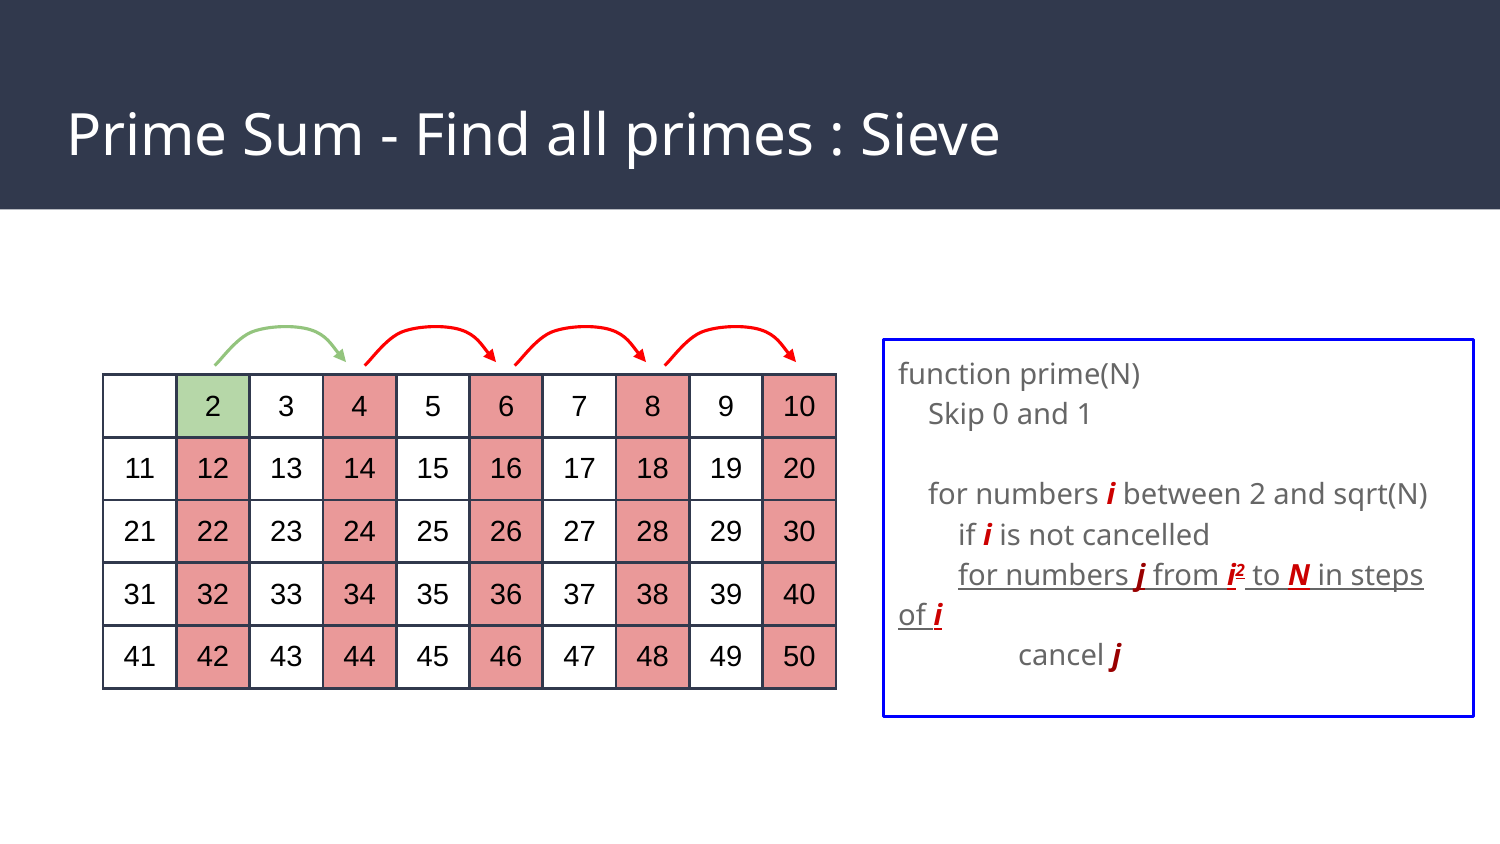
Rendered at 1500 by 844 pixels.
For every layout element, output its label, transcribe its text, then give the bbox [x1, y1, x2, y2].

table_header 10 [764, 376, 835, 436]
table_cell 46 [471, 627, 541, 687]
table_header 7 [544, 376, 615, 436]
table_cell 49 [691, 627, 761, 687]
table_cell 19 [691, 439, 761, 499]
text_box [514, 326, 647, 366]
table_cell 30 [764, 501, 835, 561]
table_cell 39 [691, 564, 761, 624]
table_header 3 [251, 376, 322, 436]
table_cell 43 [251, 627, 322, 687]
text_box function prime(N) Skip 0 and 1 for numbers i between 2 and sqrt(N) if i is not cancelled for numbers j from i2 to N in steps of i cancel j [883, 339, 1474, 717]
table_cell 14 [324, 439, 395, 499]
text_box [664, 326, 797, 366]
table_cell 17 [544, 439, 615, 499]
table_cell 29 [691, 501, 761, 561]
table_header 8 [617, 376, 688, 436]
table_header 2 [178, 376, 248, 436]
table_cell 22 [178, 501, 248, 561]
table_header [104, 376, 175, 436]
table_cell 24 [324, 501, 395, 561]
table_cell 35 [398, 564, 468, 624]
table_cell 41 [104, 627, 175, 687]
table_cell 44 [324, 627, 395, 687]
table_cell 40 [764, 564, 835, 624]
table_cell 38 [617, 564, 688, 624]
table_cell 20 [764, 439, 835, 499]
table_cell 16 [471, 439, 541, 499]
table_cell 32 [178, 564, 248, 624]
table_cell 11 [104, 439, 175, 499]
table_cell 42 [178, 627, 248, 687]
table_cell 50 [764, 627, 835, 687]
table_cell 34 [324, 564, 395, 624]
table_cell 37 [544, 564, 615, 624]
table_cell 48 [617, 627, 688, 687]
table_header 6 [471, 376, 541, 436]
table_header 4 [324, 376, 395, 436]
table_cell 23 [251, 501, 322, 561]
table_cell 26 [471, 501, 541, 561]
table_cell 28 [617, 501, 688, 561]
table_cell 47 [544, 627, 615, 687]
table_header 5 [398, 376, 468, 436]
table_cell 15 [398, 439, 468, 499]
table_header 9 [691, 376, 761, 436]
table_cell 27 [544, 501, 615, 561]
text_box [214, 326, 347, 366]
table_cell 33 [251, 564, 322, 624]
table_cell 21 [104, 501, 175, 561]
table_cell 13 [251, 439, 322, 499]
table_cell 12 [178, 439, 248, 499]
table_cell 36 [471, 564, 541, 624]
text_box [364, 326, 497, 366]
table_cell 45 [398, 627, 468, 687]
title Prime Sum - Find all primes : Sieve [51, 82, 1449, 185]
table_cell 25 [398, 501, 468, 561]
table_cell 18 [617, 439, 688, 499]
table_cell 31 [104, 564, 175, 624]
